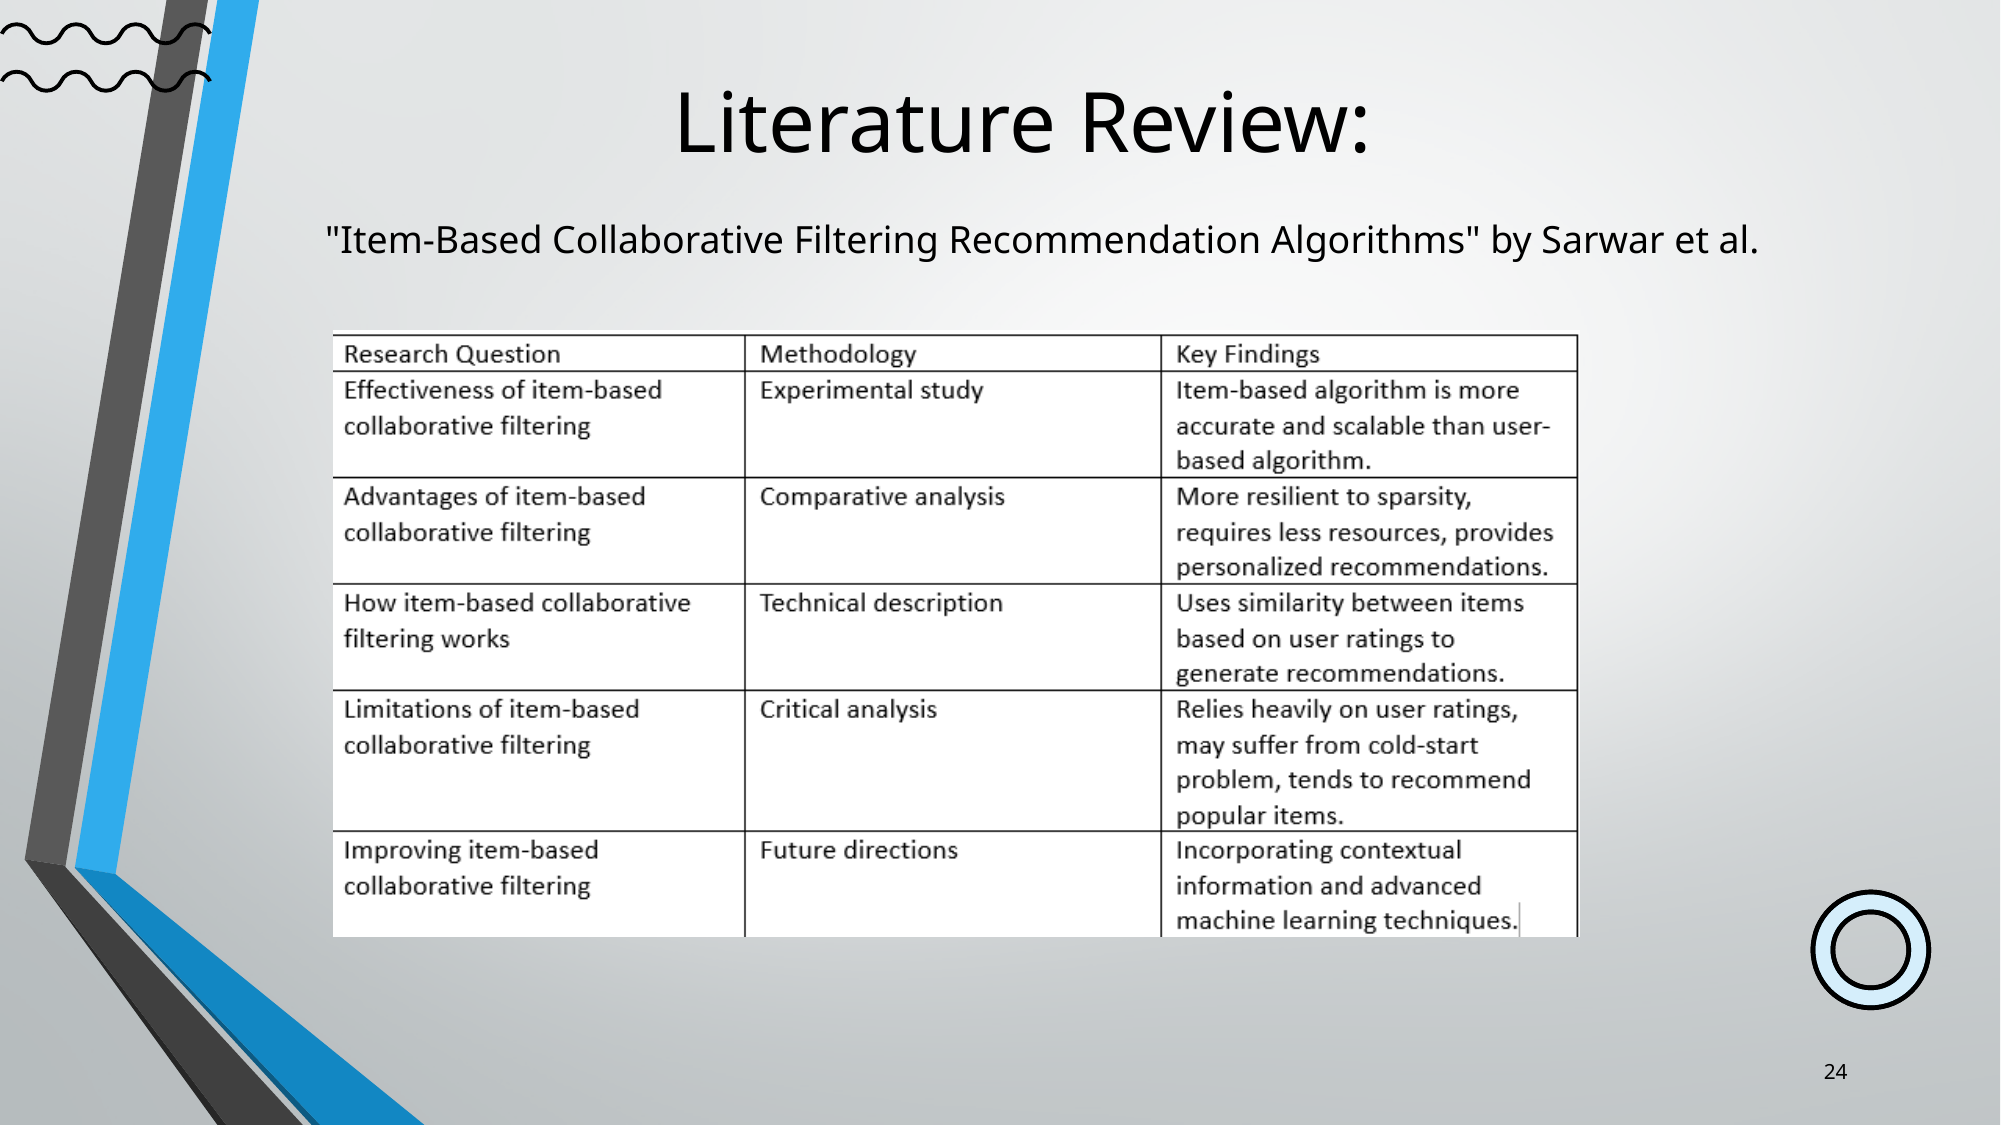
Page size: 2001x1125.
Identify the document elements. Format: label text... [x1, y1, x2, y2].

text_box "Item-Based Collaborative Filtering Recommendation Algorithms" by Sarwar et al. [160, 164, 1838, 269]
picture [333, 330, 1580, 938]
title Literature Review: [160, 26, 1886, 212]
slide_number 24 [1412, 1042, 1863, 1103]
